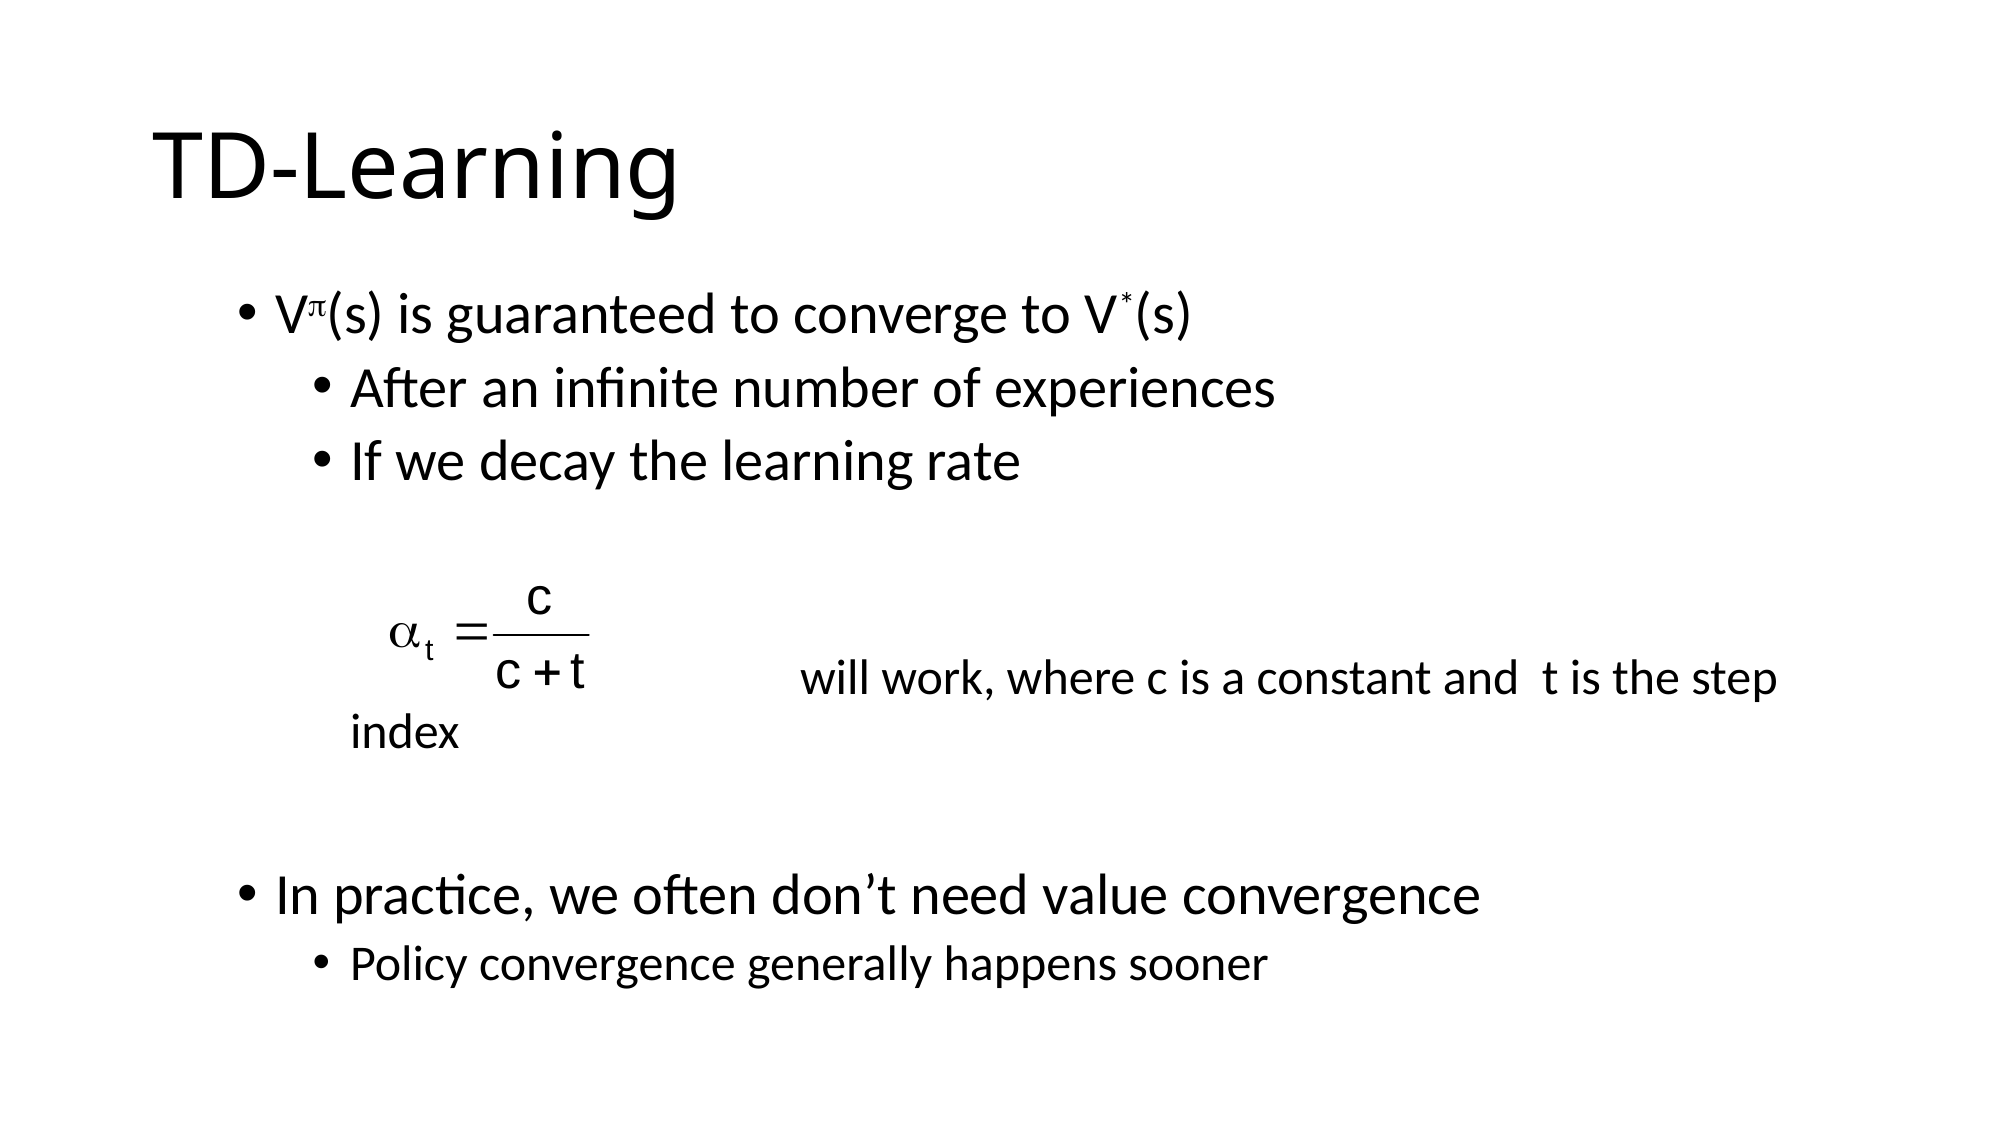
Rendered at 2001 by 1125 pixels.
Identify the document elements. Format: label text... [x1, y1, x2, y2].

list Vp(s) is guaranteed to converge to V*(s) After an infinite number of experiences If we decay the learning rate will work, where c is a constant and t is the step index In practice, we often don’t need value convergence Policy convergence generally happens sooner [222, 276, 1843, 1068]
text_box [381, 564, 600, 700]
title TD-Learning [137, 59, 1863, 278]
